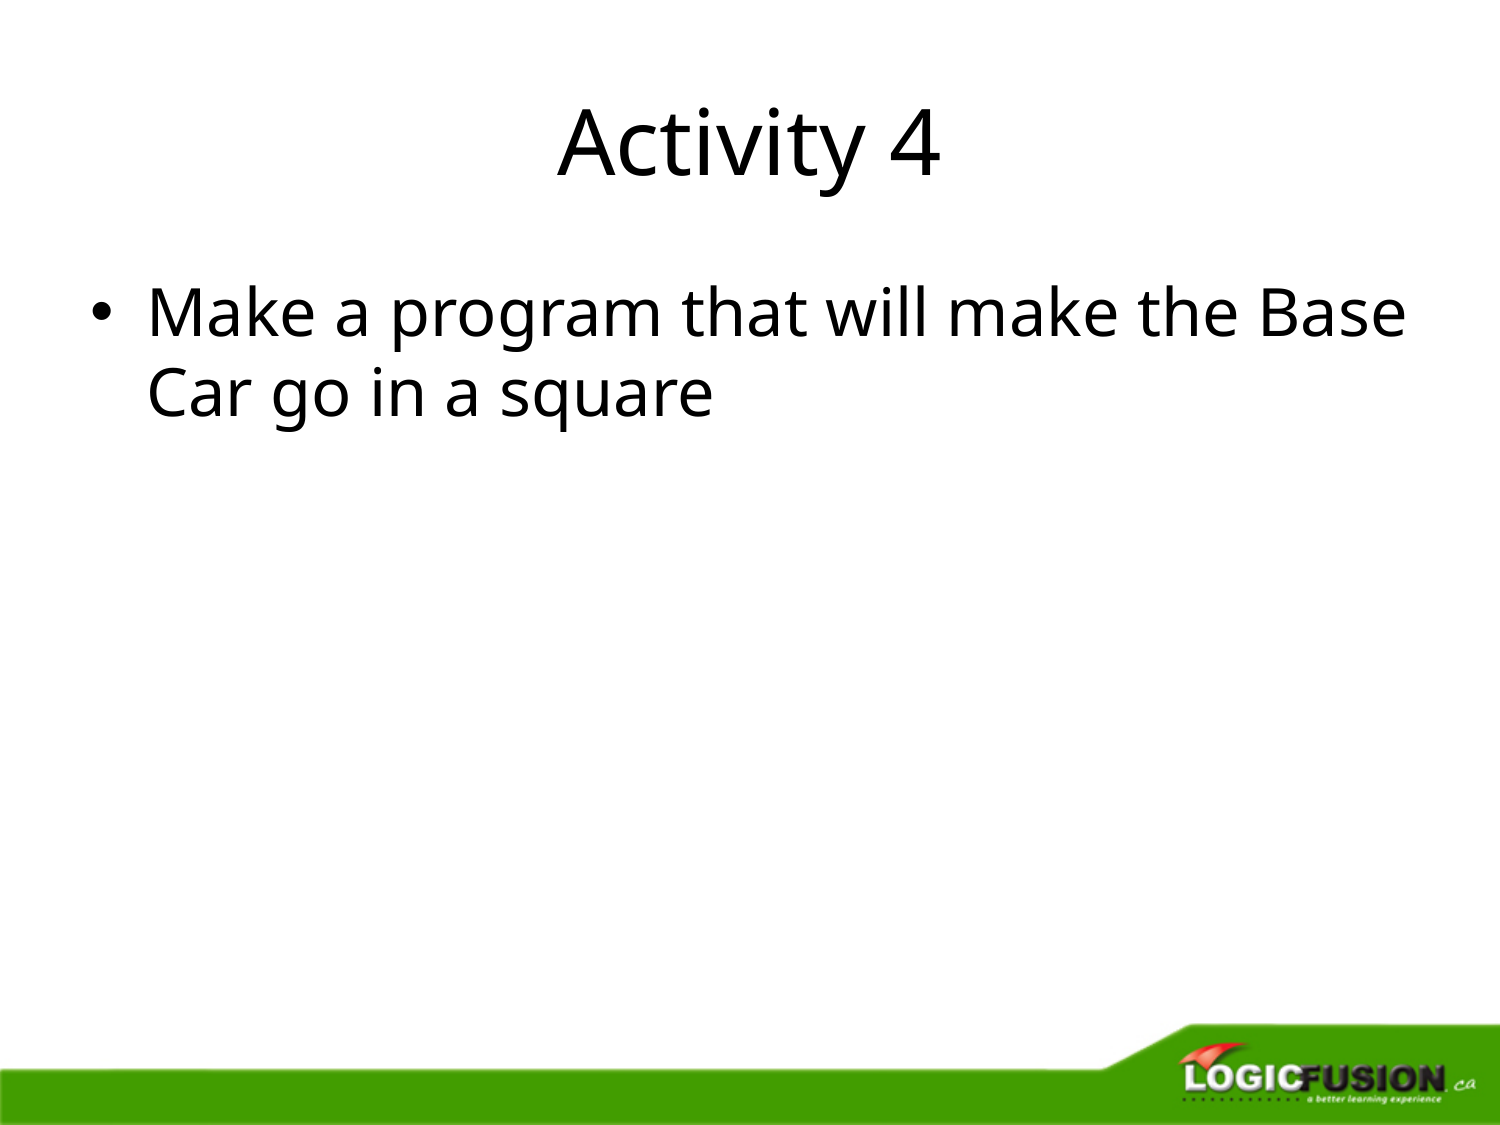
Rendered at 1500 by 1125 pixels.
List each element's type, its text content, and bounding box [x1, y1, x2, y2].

picture [0, 0, 1500, 1125]
list Make a program that will make the Base Car go in a square [74, 262, 1426, 1006]
title Activity 4 [74, 44, 1426, 233]
